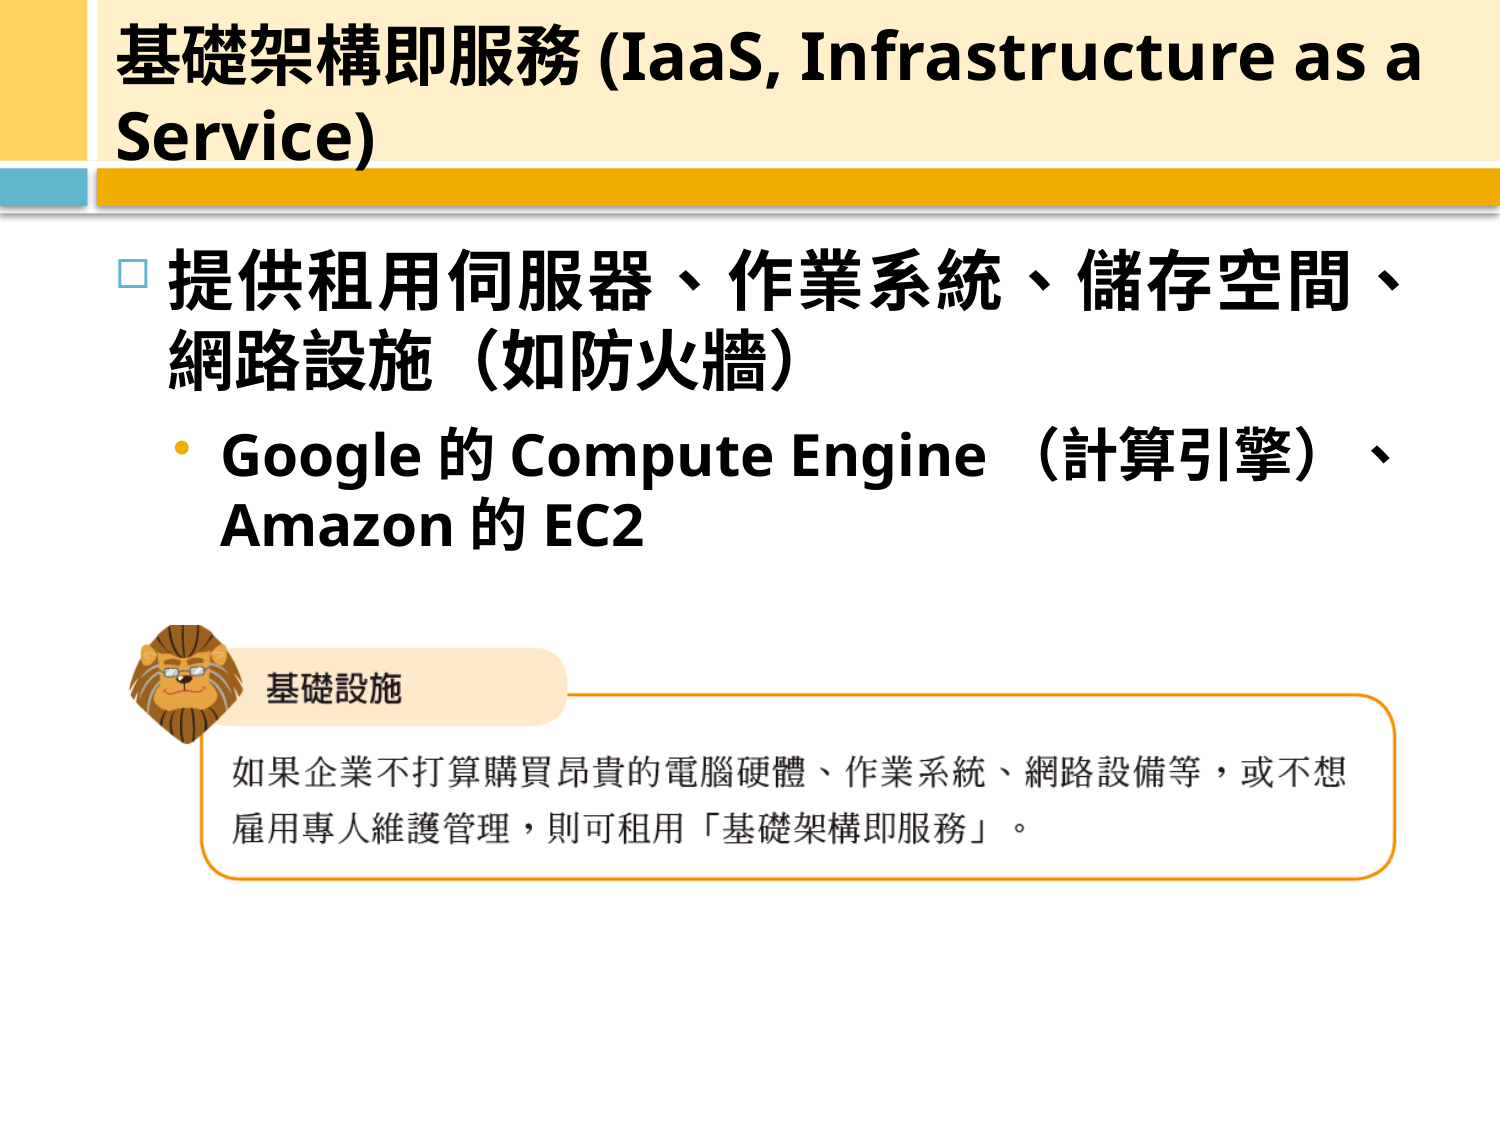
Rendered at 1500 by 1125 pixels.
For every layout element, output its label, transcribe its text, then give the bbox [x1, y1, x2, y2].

picture [124, 624, 1411, 901]
title 基礎架構即服務(IaaS, Infrastructure as a Service) [100, 26, 1488, 161]
list 提供租用伺服器、作業系統、儲存空間、網路設施（如防火牆） Google的Compute Engine（計算引擎）、Amazon的EC2 [100, 231, 1438, 1024]
